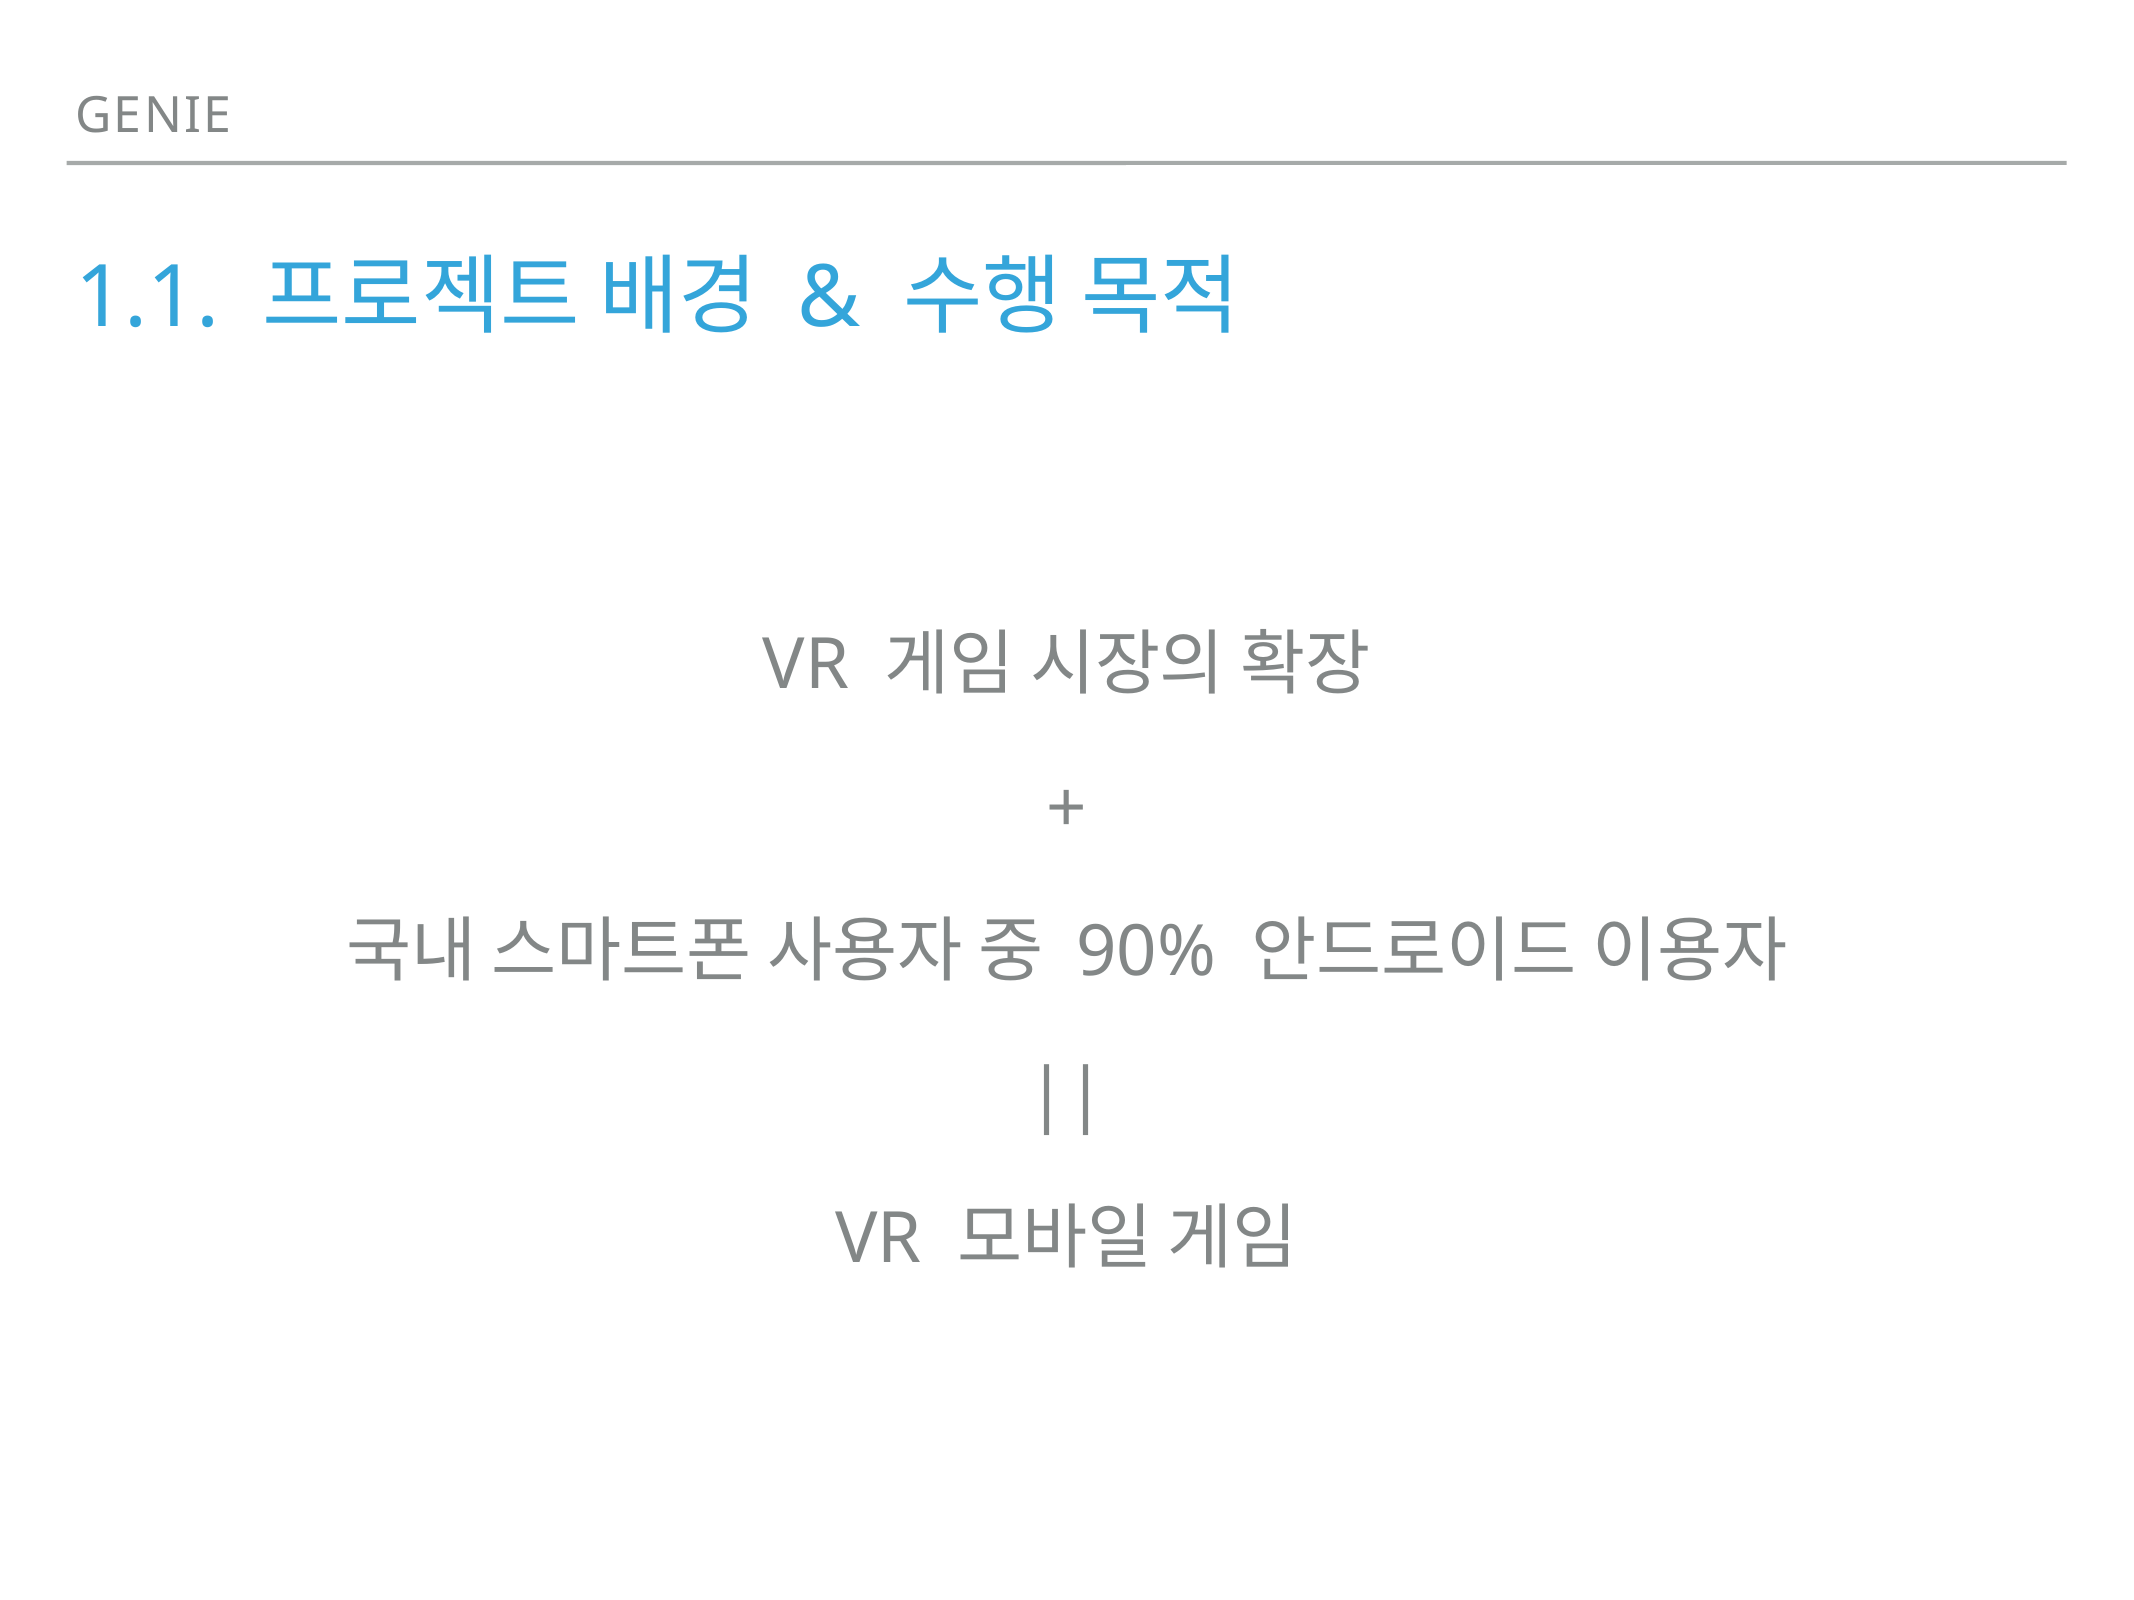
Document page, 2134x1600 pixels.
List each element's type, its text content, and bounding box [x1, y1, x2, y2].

list VR 게임 시장의 확장 + 국내 스마트폰 사용자 중 90% 안드로이드 이용자 || VR 모바일 게임 [66, 609, 2068, 1453]
list Genie [66, 84, 1901, 151]
title 1.1. 프로젝트 배경 & 수행 목적 [66, 251, 2068, 372]
